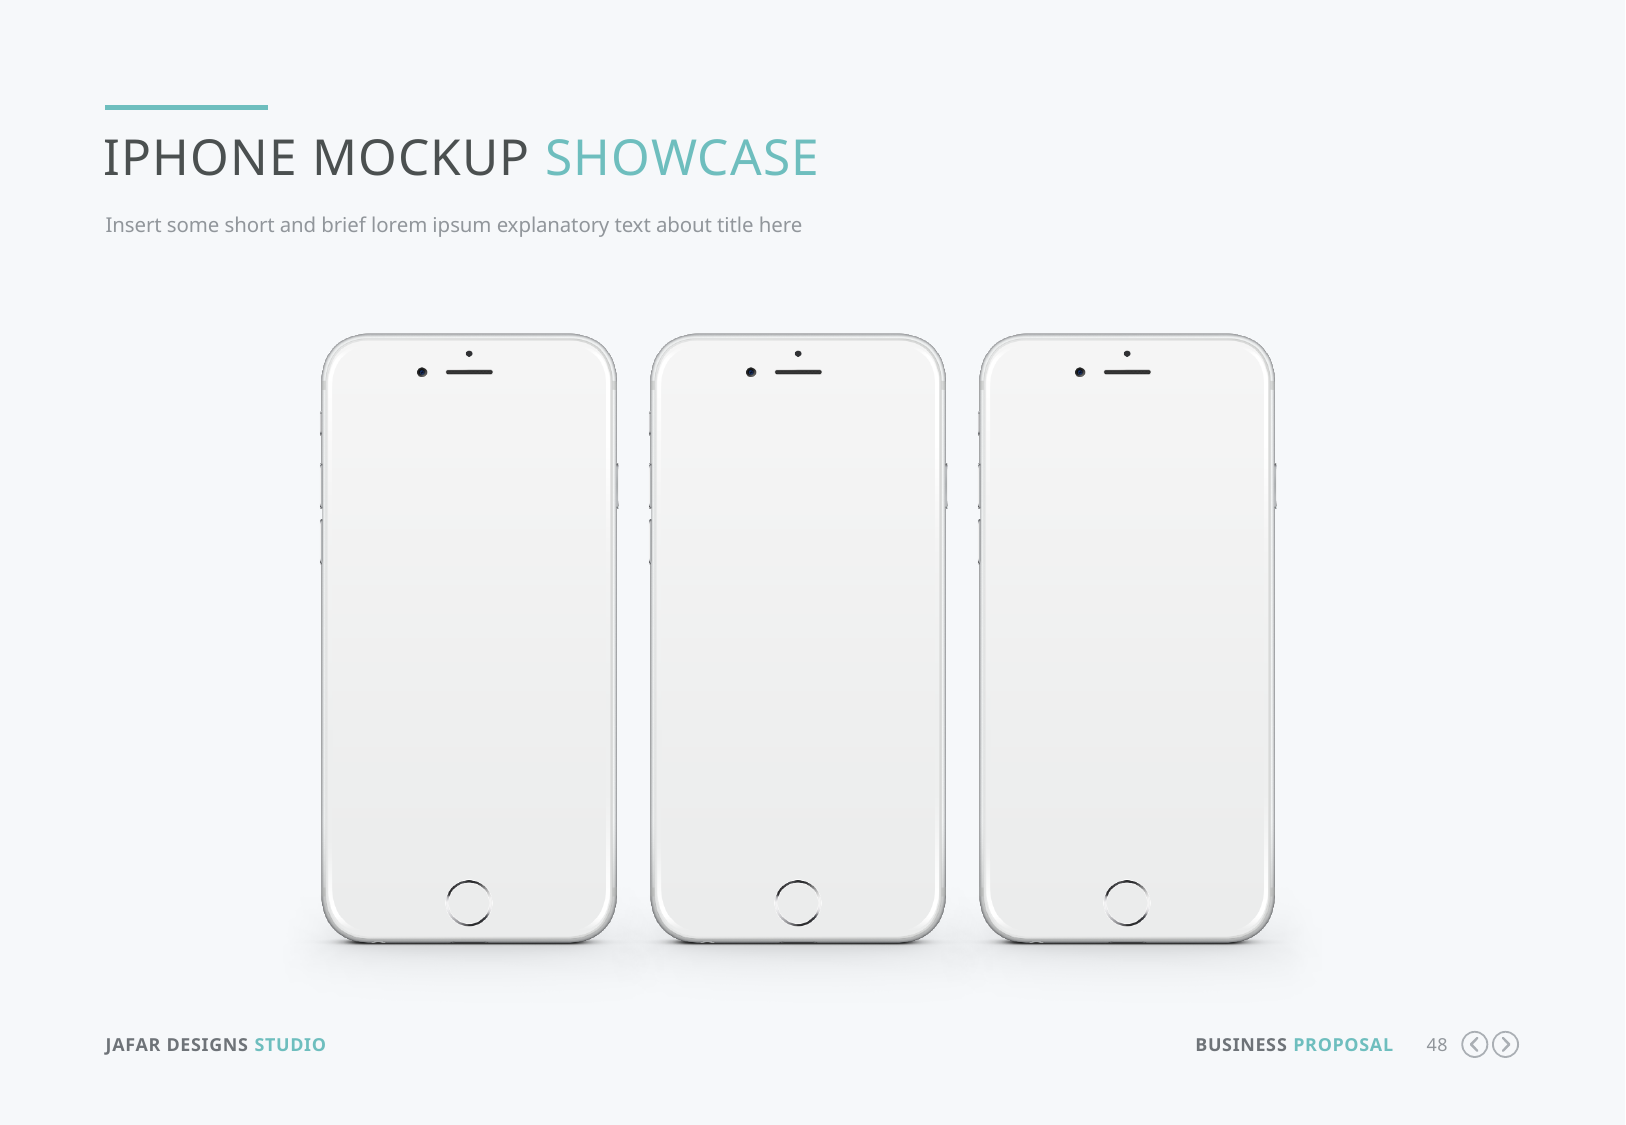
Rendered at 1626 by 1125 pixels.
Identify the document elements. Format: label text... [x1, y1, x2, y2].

picture [216, 280, 1380, 1019]
list Insert some short and brief lorem ipsum explanatory text about title here [105, 209, 1519, 241]
list iPhone Mockup Showcase [103, 125, 1518, 184]
